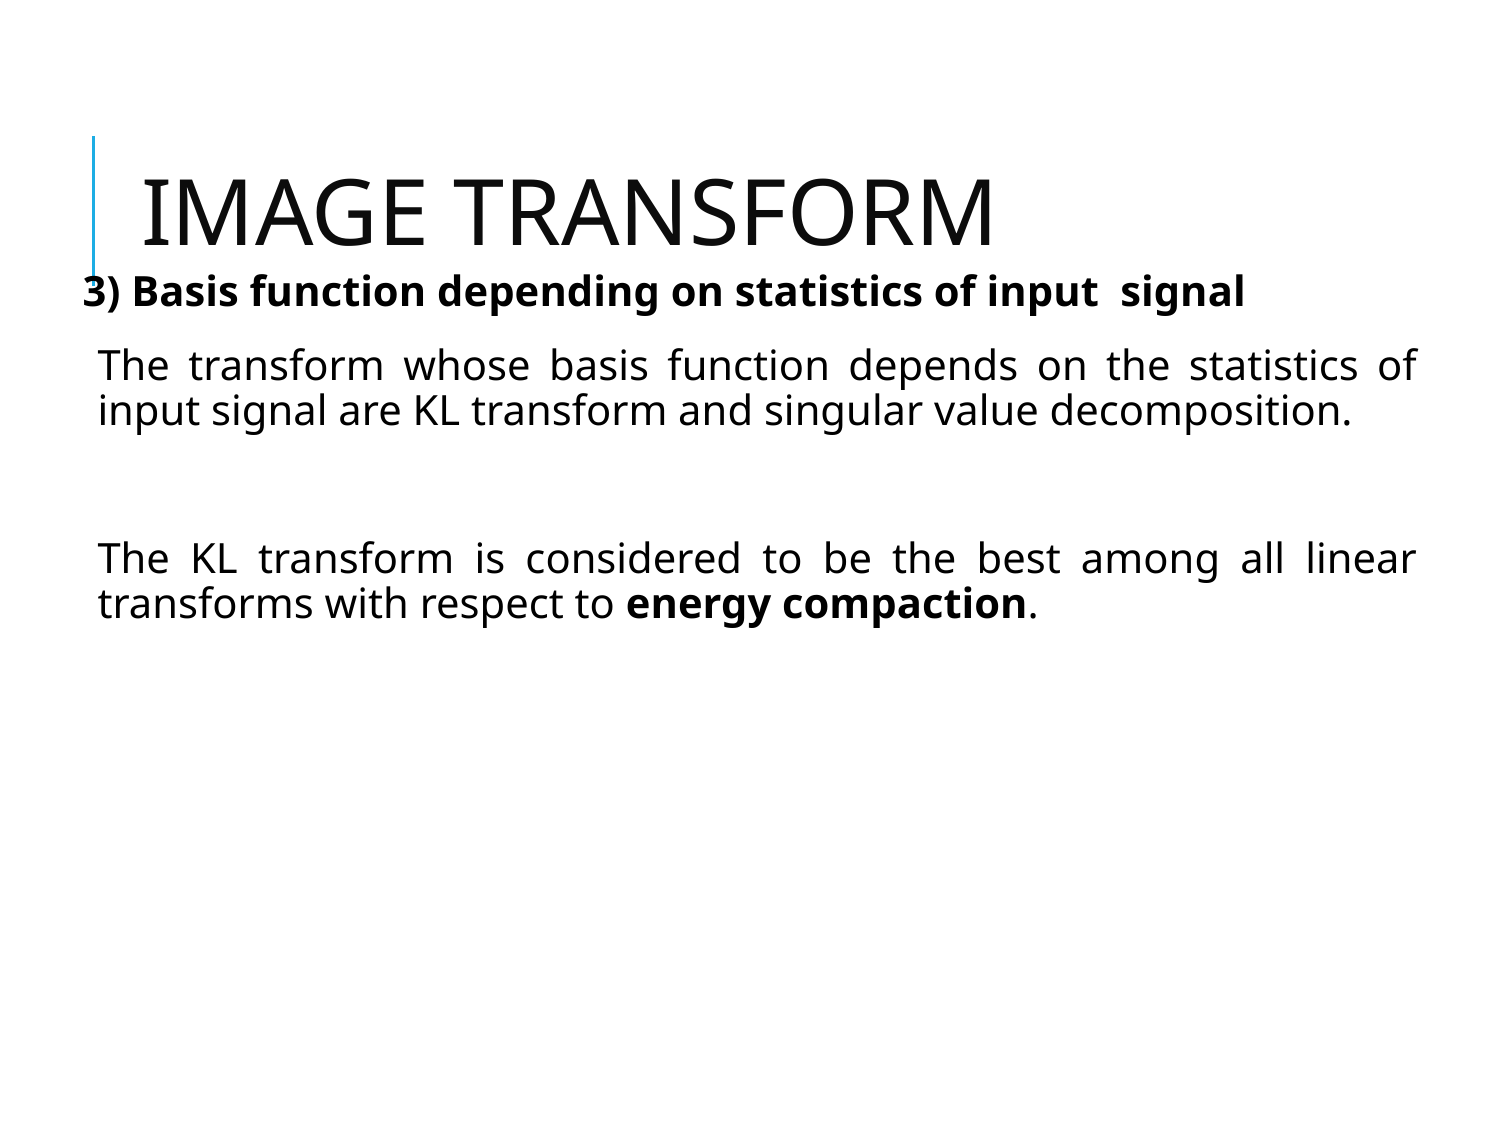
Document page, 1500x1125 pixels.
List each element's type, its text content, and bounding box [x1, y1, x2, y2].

title IMAGE TRANSFORM [126, 96, 1322, 262]
list 3) Basis function depending on statistics of input signal The transform whose basis function depends on the statistics of input signal are KL transform and singular value decomposition. The KL transform is considered to be the best among all linear transforms with respect to energy compaction. [75, 262, 1425, 1094]
